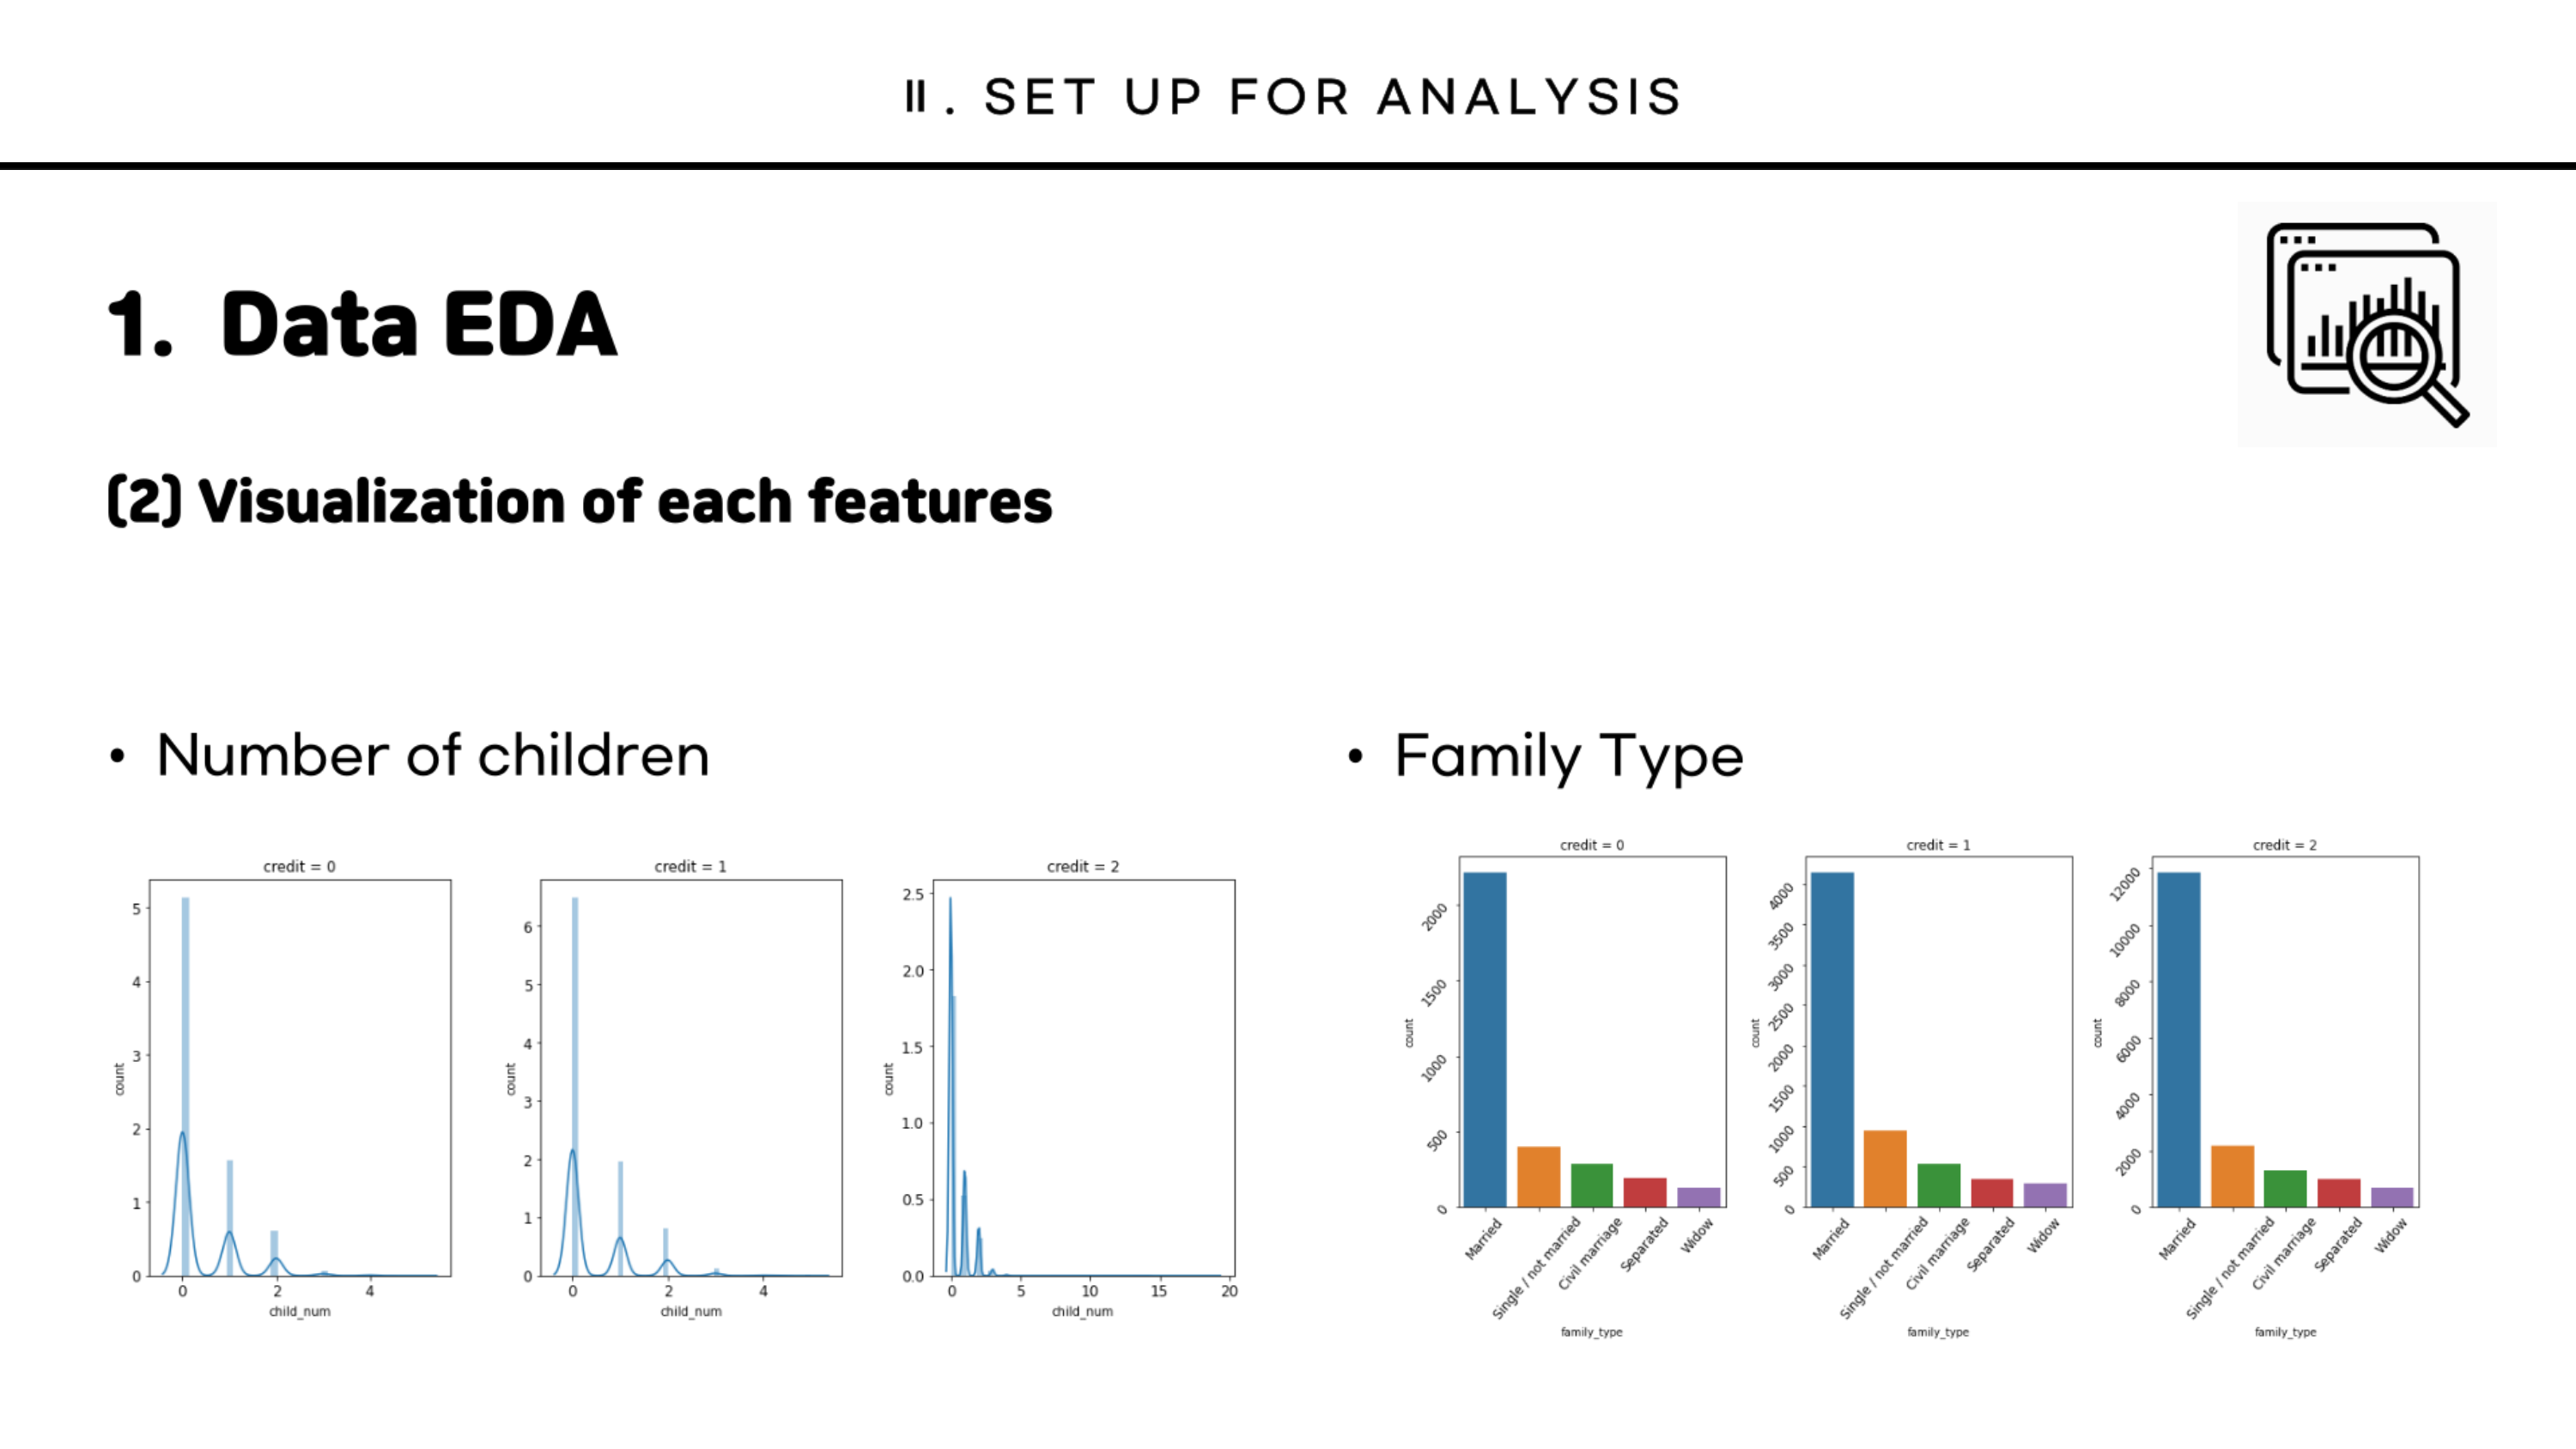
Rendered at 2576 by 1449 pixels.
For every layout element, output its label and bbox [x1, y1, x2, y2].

text_box [1396, 832, 2427, 1347]
picture [98, 458, 1078, 554]
picture [1339, 716, 1771, 814]
text_box [0, 162, 2576, 170]
picture [743, 66, 1691, 147]
text_box [2238, 202, 2497, 447]
picture [100, 716, 732, 802]
text_box [106, 851, 1248, 1327]
picture [94, 258, 654, 396]
